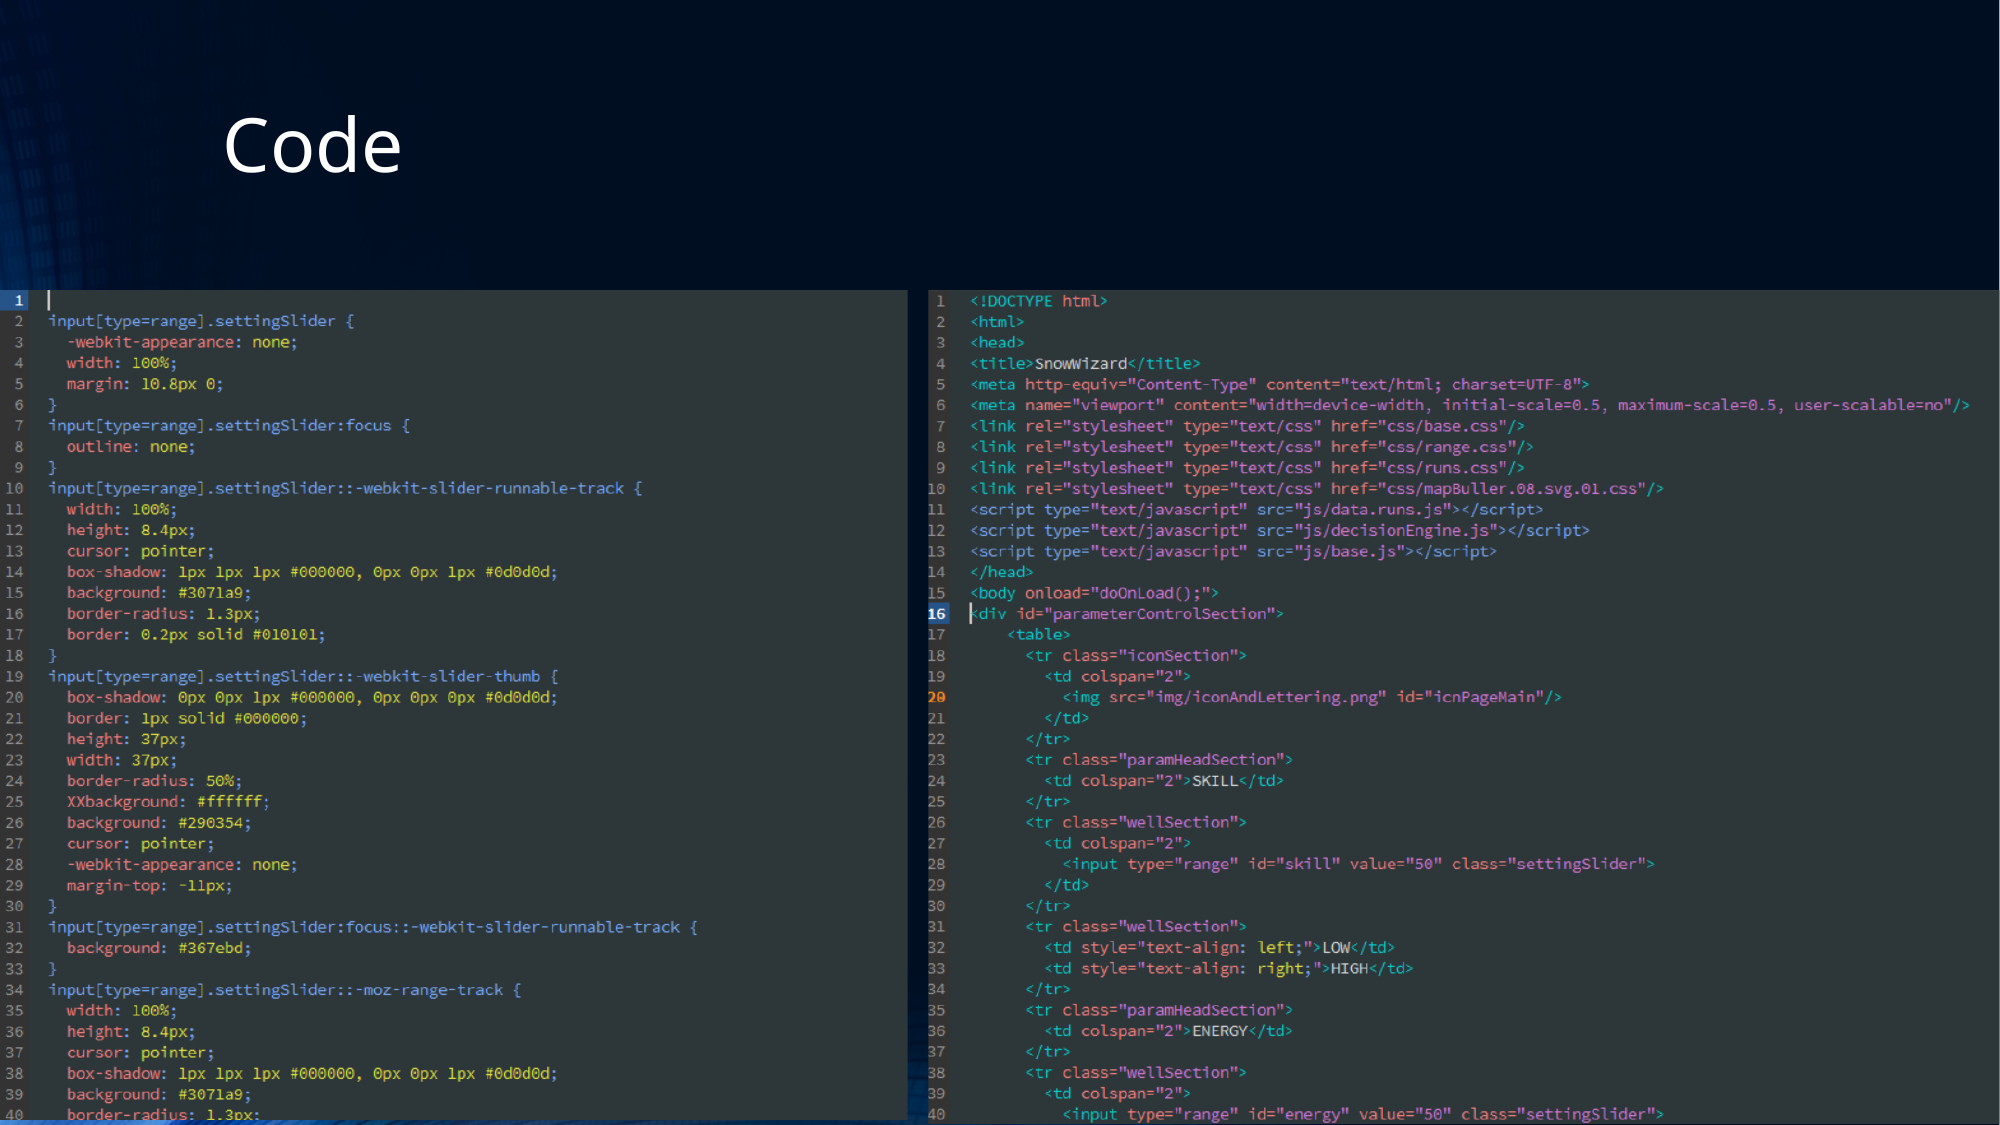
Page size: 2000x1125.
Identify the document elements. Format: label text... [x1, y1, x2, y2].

text_box Code [208, 89, 1036, 195]
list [928, 290, 2000, 1124]
picture [0, 0, 2000, 1125]
